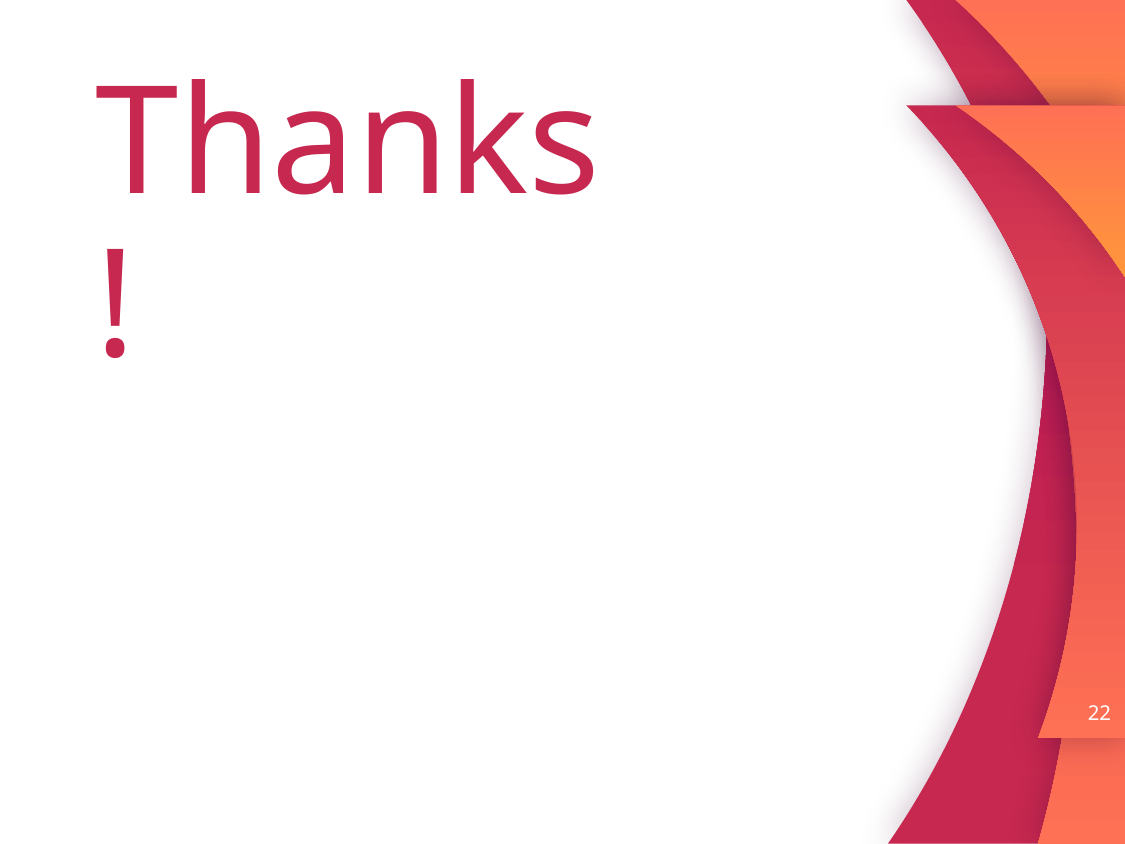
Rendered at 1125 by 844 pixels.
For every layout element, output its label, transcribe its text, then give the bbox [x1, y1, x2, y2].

text_box [955, 105, 1125, 277]
title Thanks! [95, 245, 623, 389]
slide_number 22 [1043, 689, 1111, 739]
text_box [906, 105, 1125, 739]
